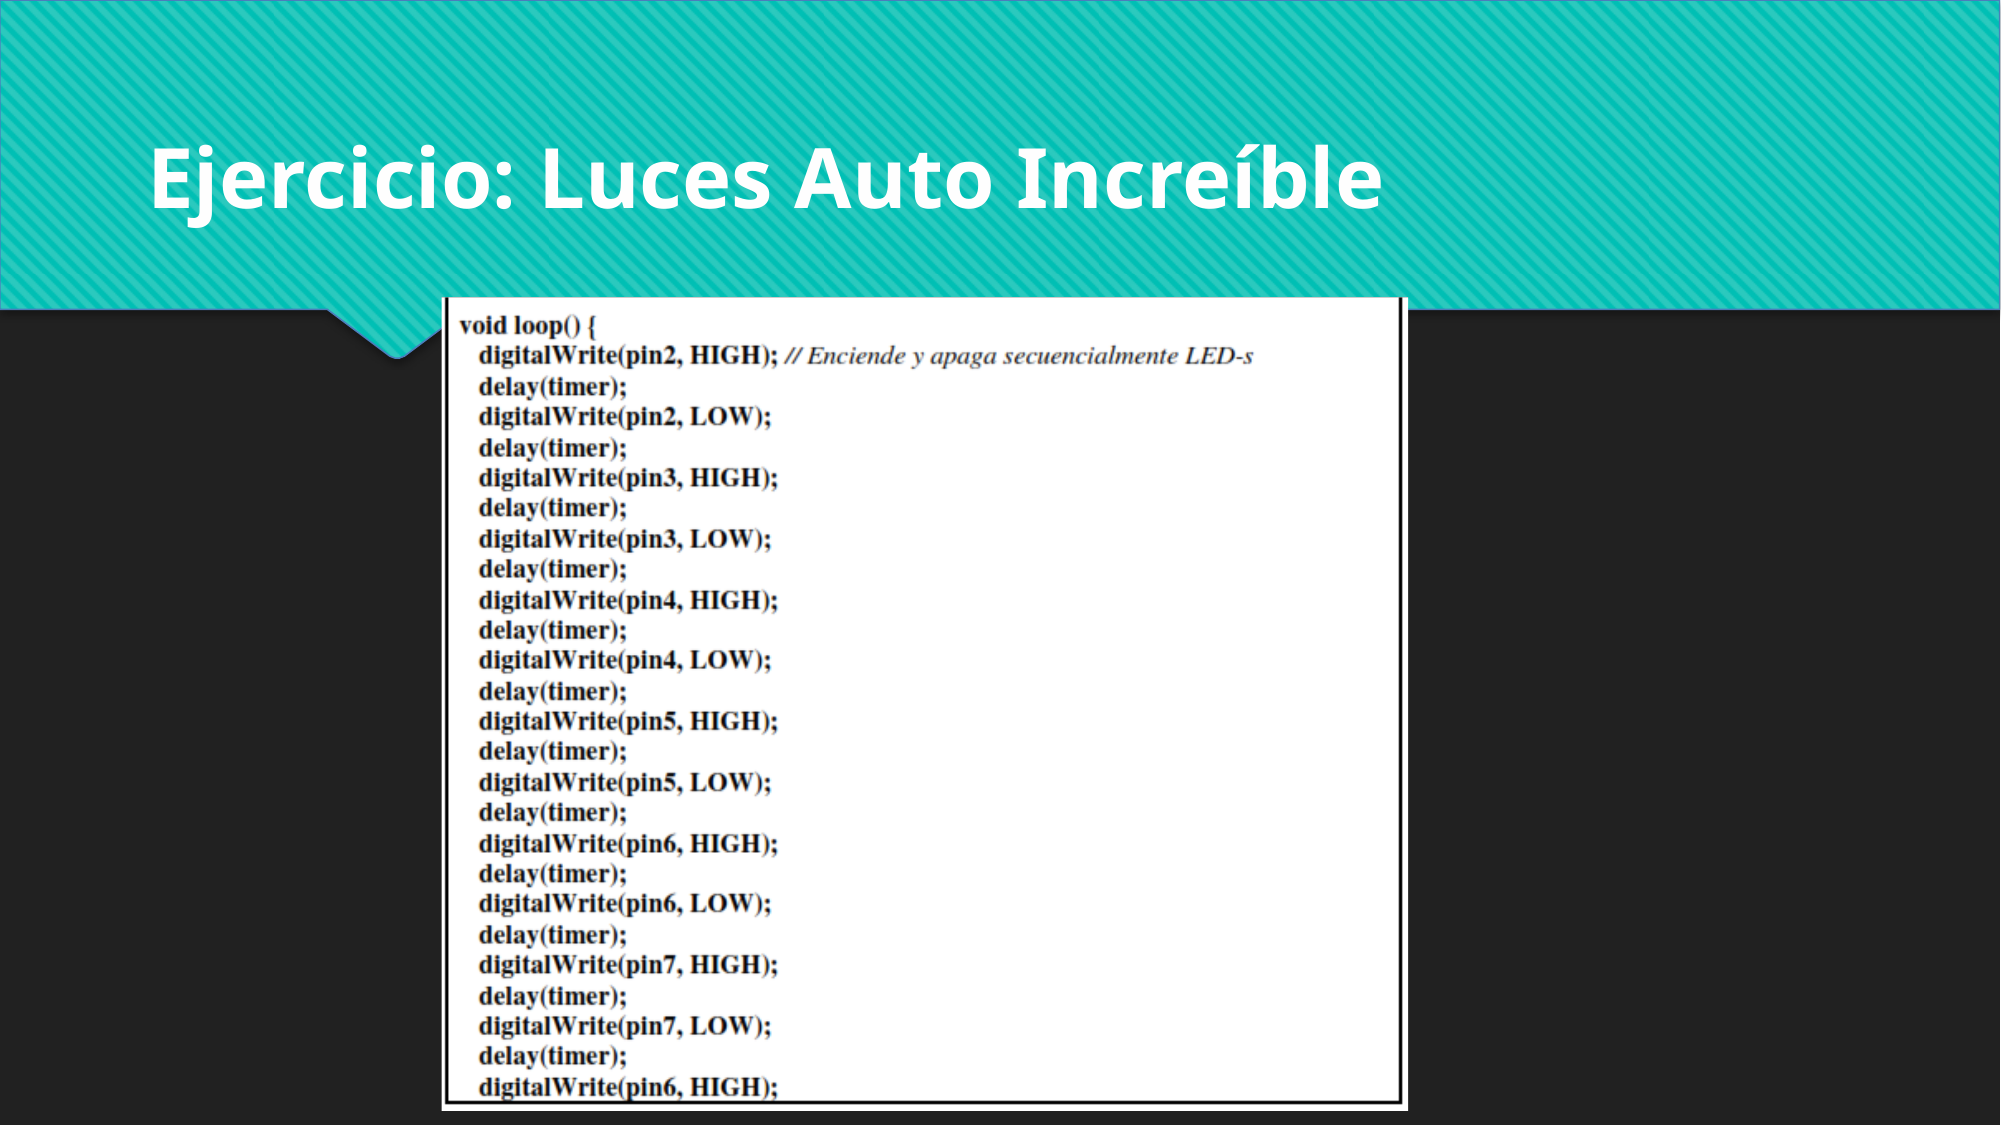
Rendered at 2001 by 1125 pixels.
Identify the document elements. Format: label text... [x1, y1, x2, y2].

picture [1, 1, 1998, 1111]
text_box Ejercicio: Luces Auto Increíble [132, 73, 1867, 233]
